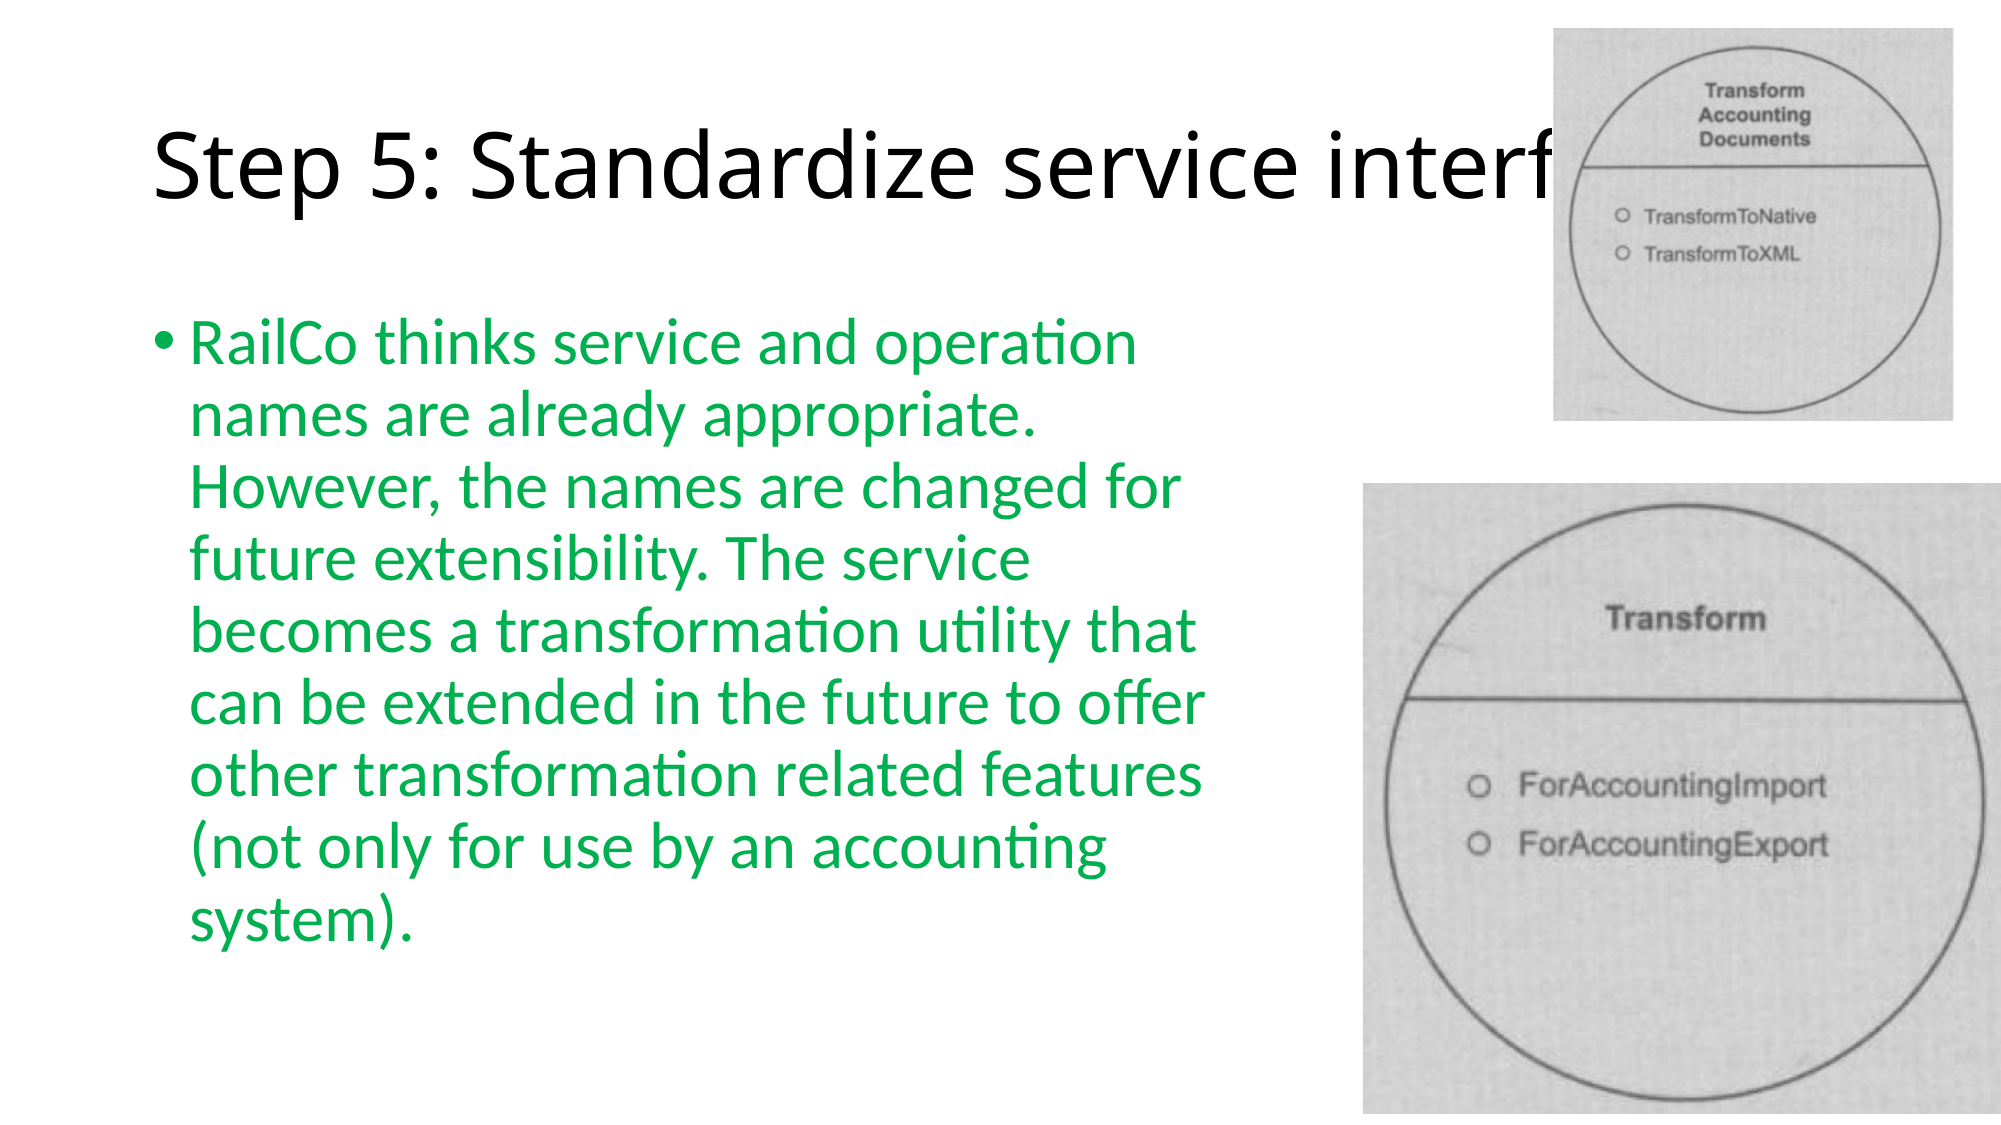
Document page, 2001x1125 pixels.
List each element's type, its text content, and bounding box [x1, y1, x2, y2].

title Step 5: Standardize service interface [137, 59, 1552, 278]
list RailCo thinks service and operation names are already appropriate. However, the names are changed for future extensibility. The service becomes a transformation utility that can be extended in the future to offer other transformation related features (not only for use by an accounting system). [137, 299, 1270, 1014]
picture [1552, 28, 1958, 421]
picture [1362, 483, 2000, 1114]
